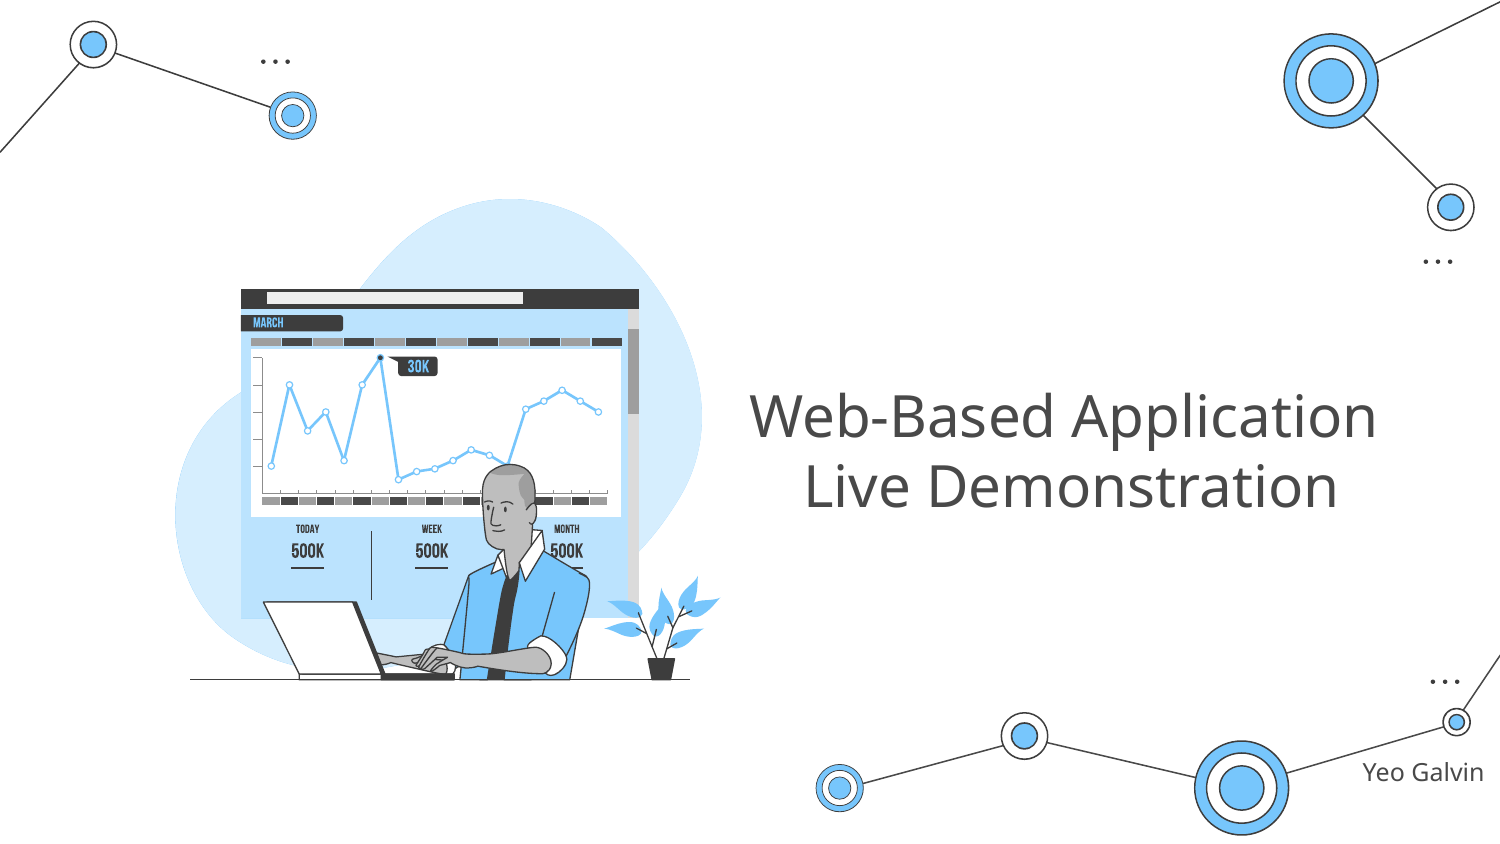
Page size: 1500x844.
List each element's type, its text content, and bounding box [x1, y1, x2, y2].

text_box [147, 198, 736, 681]
subtitle Yeo Galvin [1286, 741, 1500, 844]
title Web-Based Application Live Demonstration [741, 364, 1500, 455]
